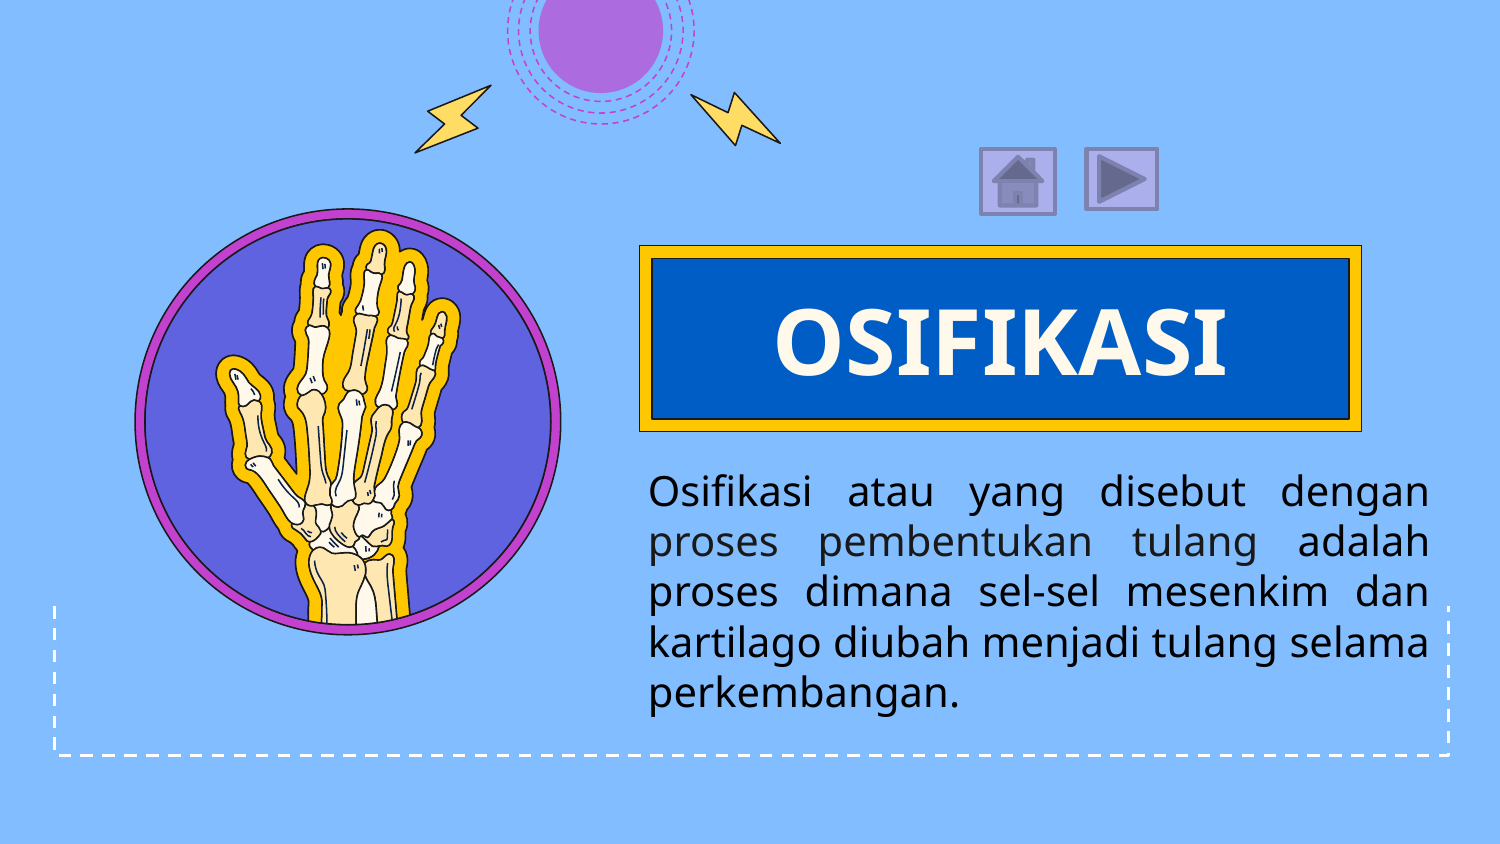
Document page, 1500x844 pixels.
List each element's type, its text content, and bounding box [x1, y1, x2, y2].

text_box [54, 606, 1449, 756]
text_box [979, 147, 1057, 216]
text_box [134, 208, 561, 635]
text_box [1084, 147, 1159, 211]
subtitle Osifikasi atau yang disebut dengan proses pembentukan tulang adalah proses dimana sel-sel mesenkim dan kartilago diubah menjadi tulang selama perkembangan. [618, 450, 1446, 606]
text_box [639, 245, 1362, 432]
text_box [652, 258, 1350, 419]
title OSIFIKASI [673, 269, 1328, 408]
